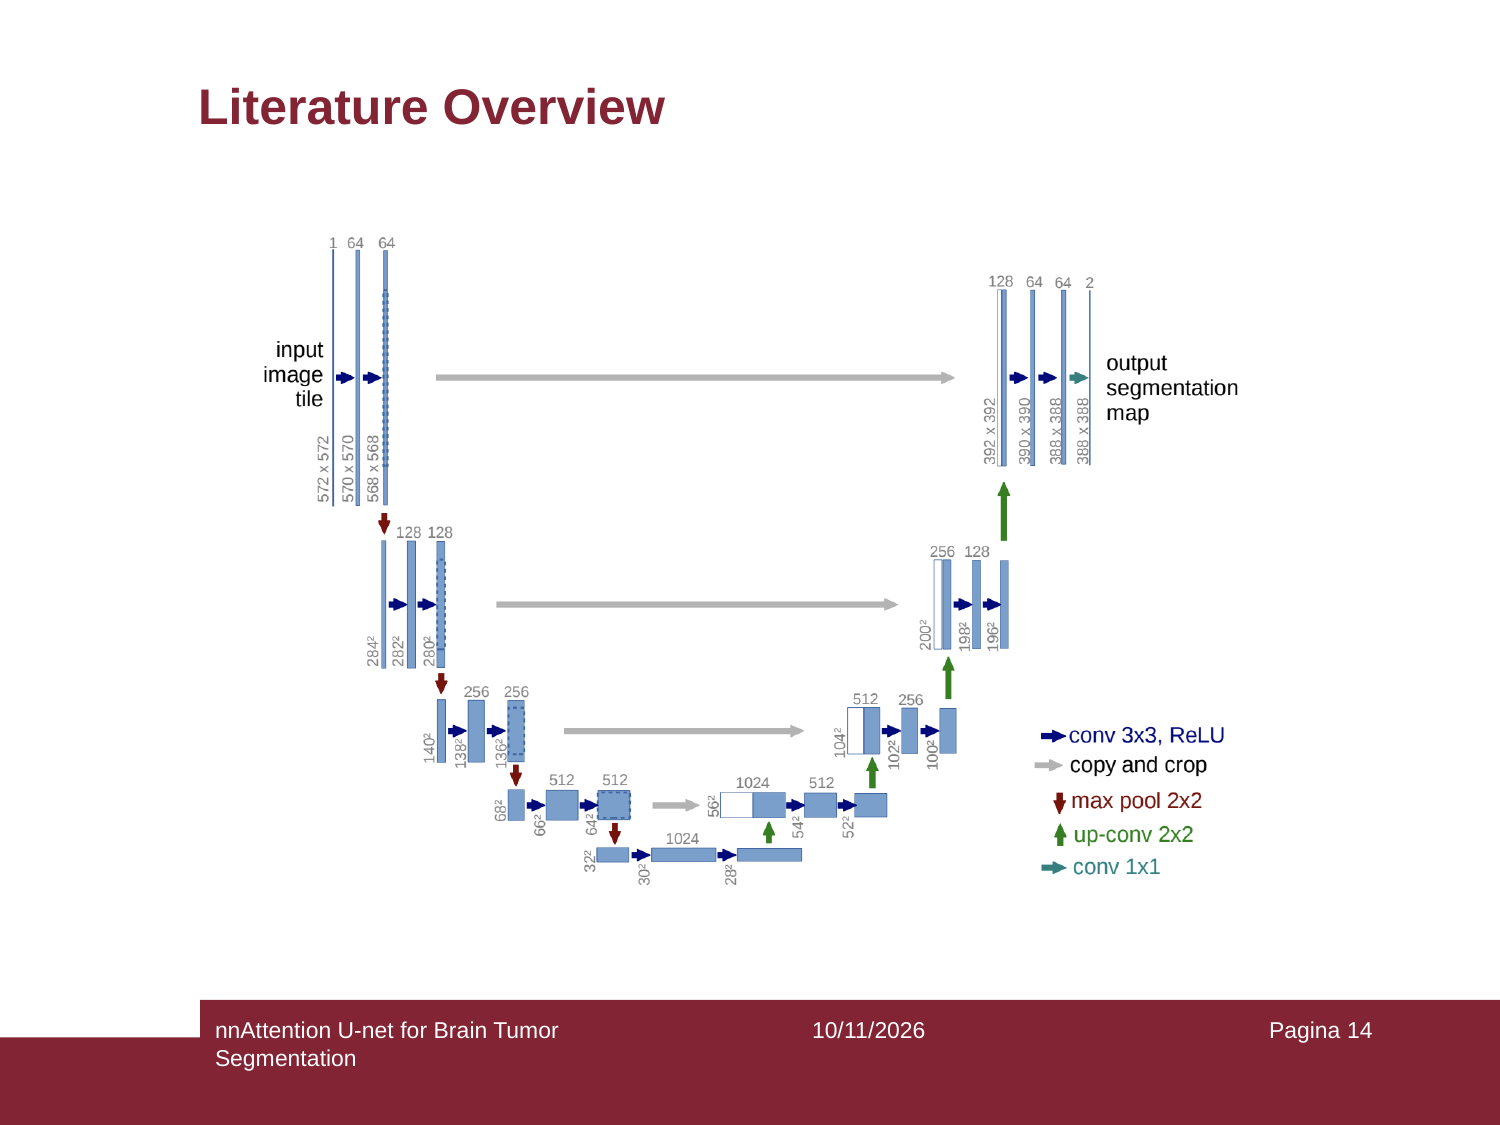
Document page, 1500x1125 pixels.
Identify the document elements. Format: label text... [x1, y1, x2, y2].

title Literature Overview [183, 67, 1400, 150]
picture [247, 224, 1253, 901]
footer nnAttention U-net for Brain Tumor Segmentation [200, 1008, 675, 1084]
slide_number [712, 1008, 1025, 1084]
slide_number Pagina 14 [1074, 1008, 1388, 1084]
